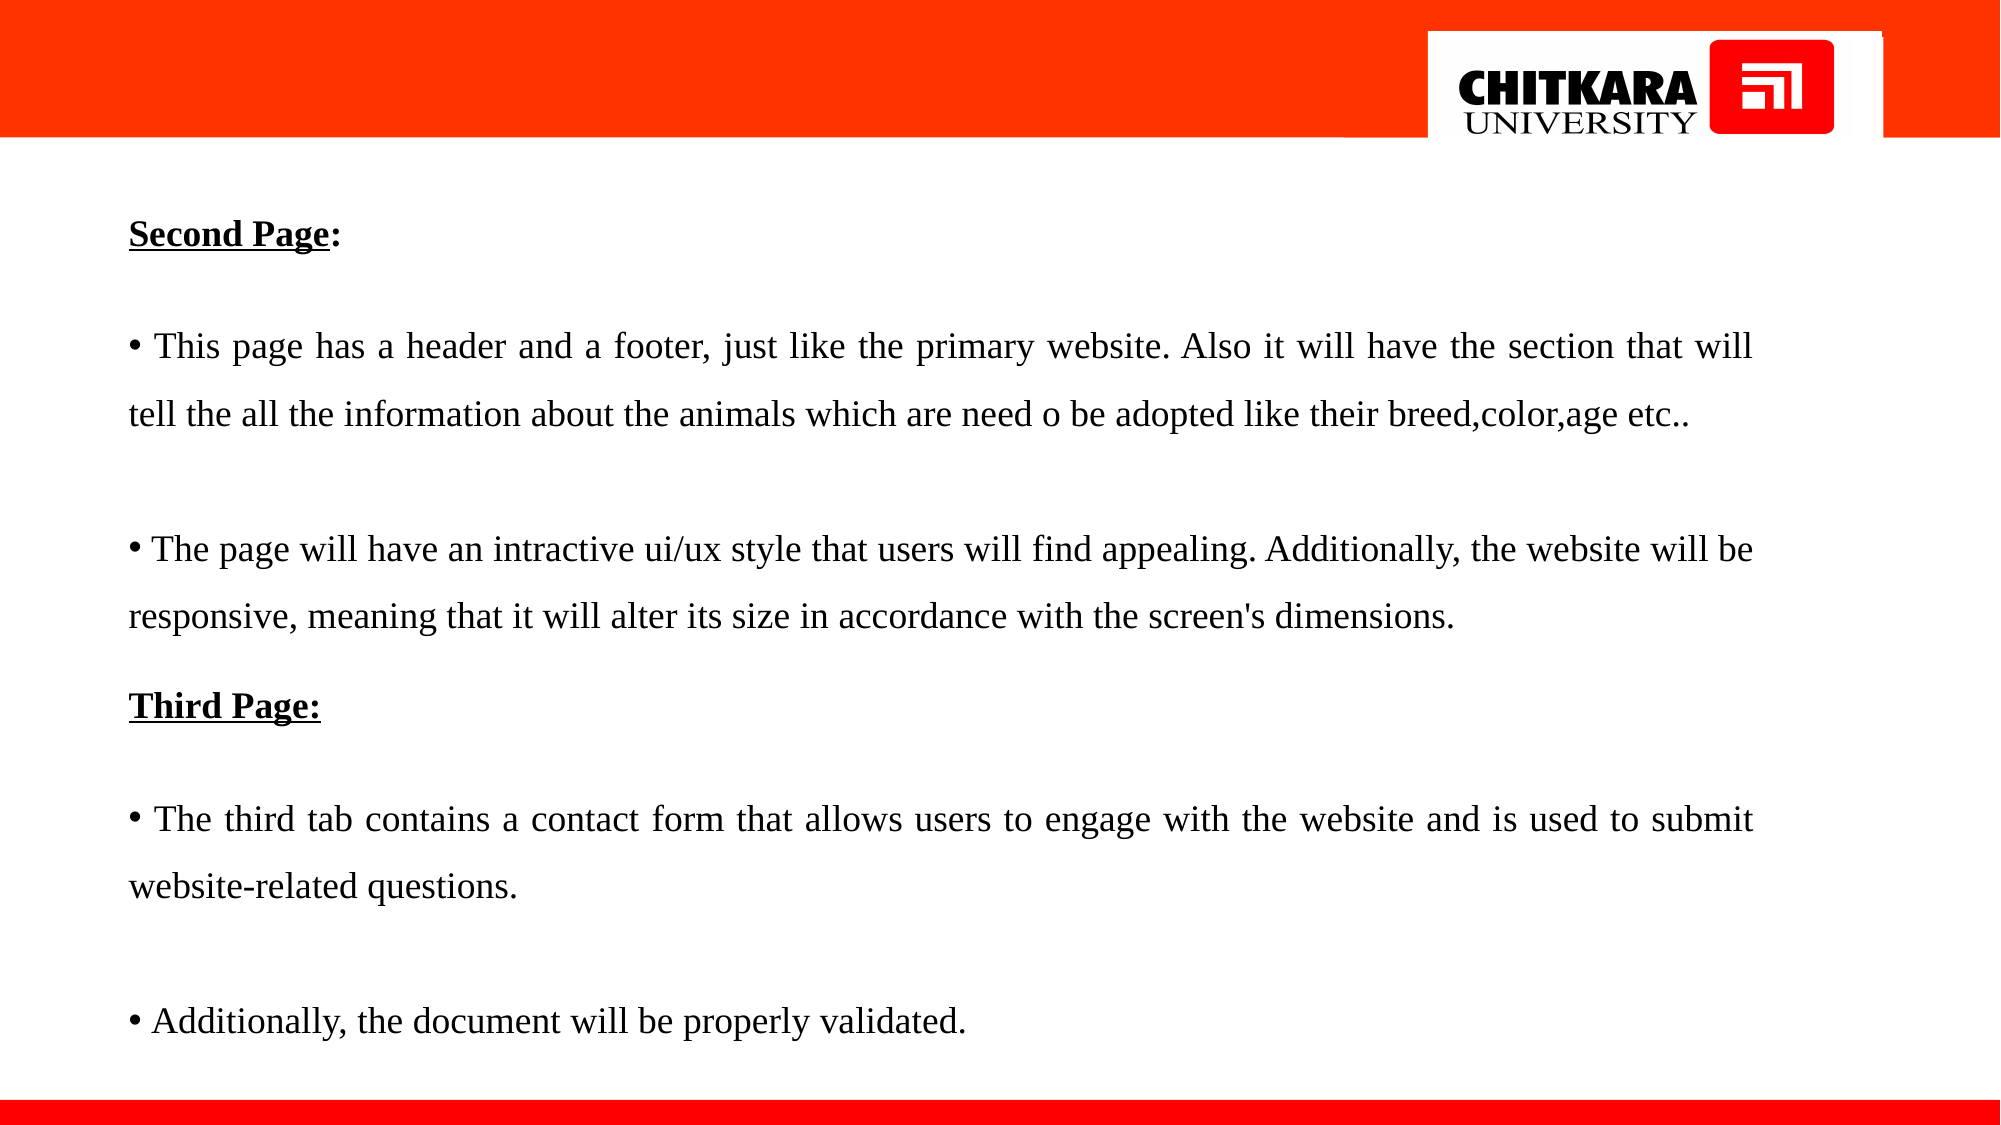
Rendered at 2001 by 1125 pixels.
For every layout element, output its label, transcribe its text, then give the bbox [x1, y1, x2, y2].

picture [1433, 37, 1854, 138]
text_box Second Page: This page has a header and a footer, just like the primary website. Also it will have the section that will tell the all the information about the animals which are need o be adopted like their breed,color,age etc.. The page will have an intractive ui/ux style that users will find appealing. Additionally, the website will be responsive, meaning that it will alter its size in accordance with the screen's dimensions. Third Page: The third tab contains a contact form that allows users to engage with the website and is used to submit website-related questions. Additionally, the document will be properly validated. [113, 201, 1771, 1109]
